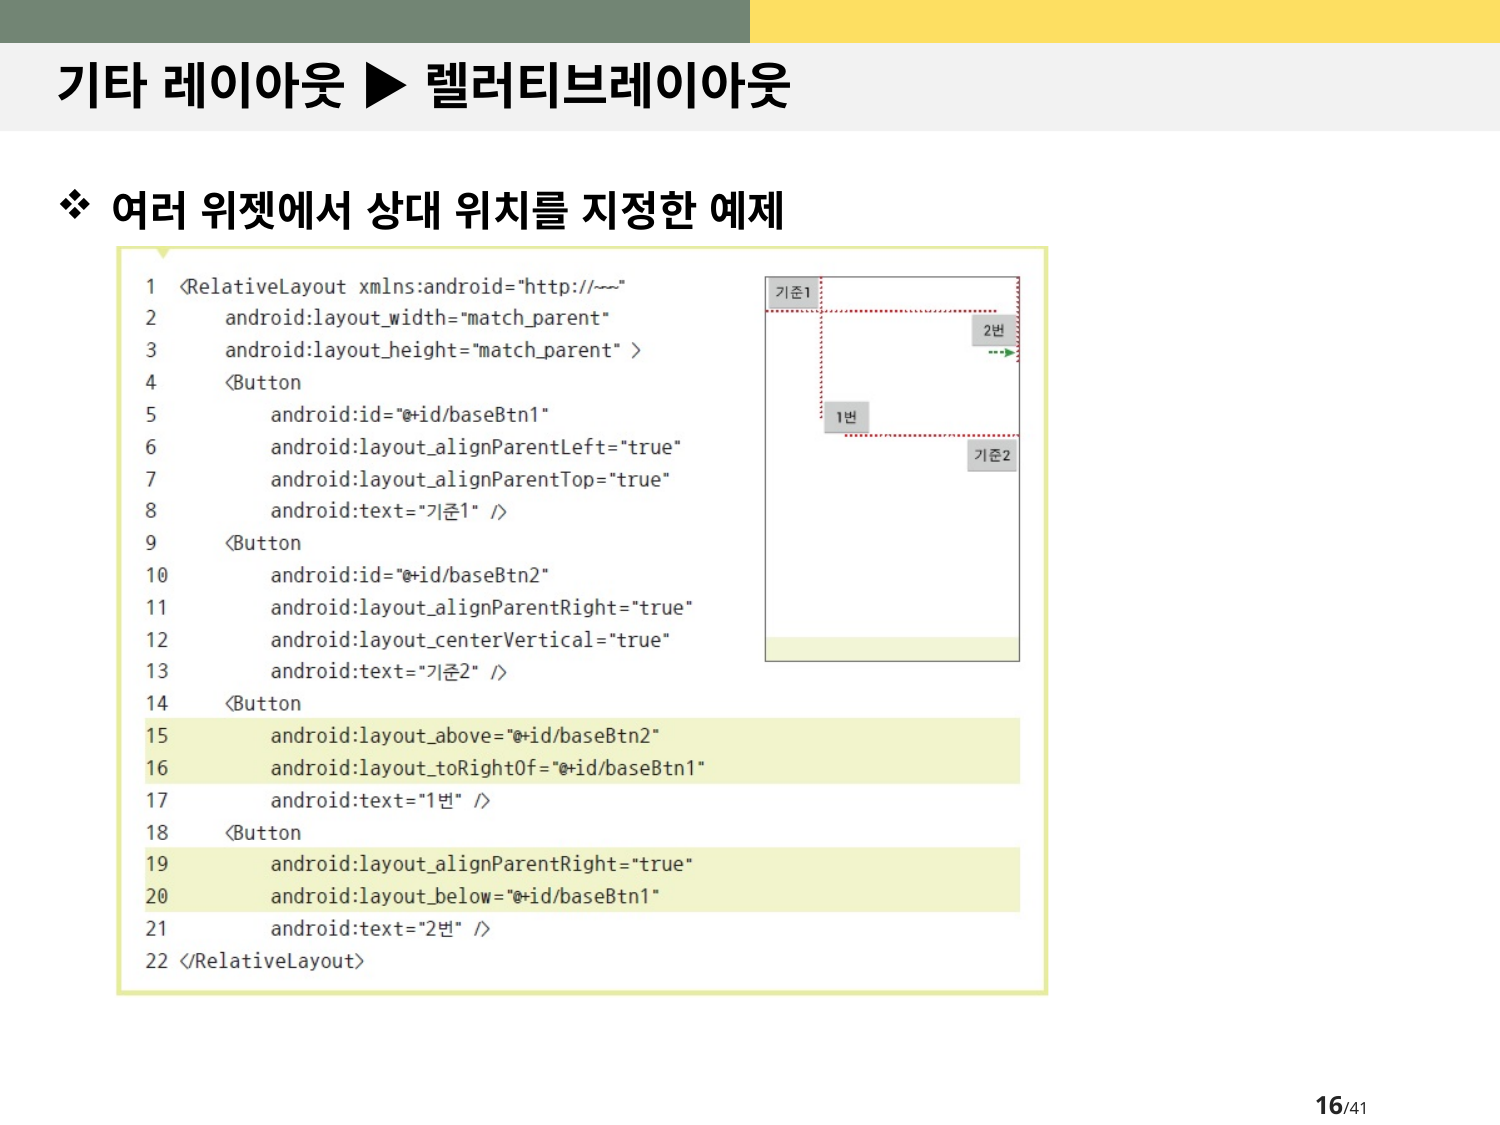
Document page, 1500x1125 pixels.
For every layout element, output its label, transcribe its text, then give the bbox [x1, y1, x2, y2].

list 여러 위젯에서 상대 위치를 지정한 예제 [41, 172, 1459, 1048]
picture [114, 246, 1049, 999]
title 기타 레이아웃 ▶ 렐러티브레이아웃 [41, 42, 1459, 128]
